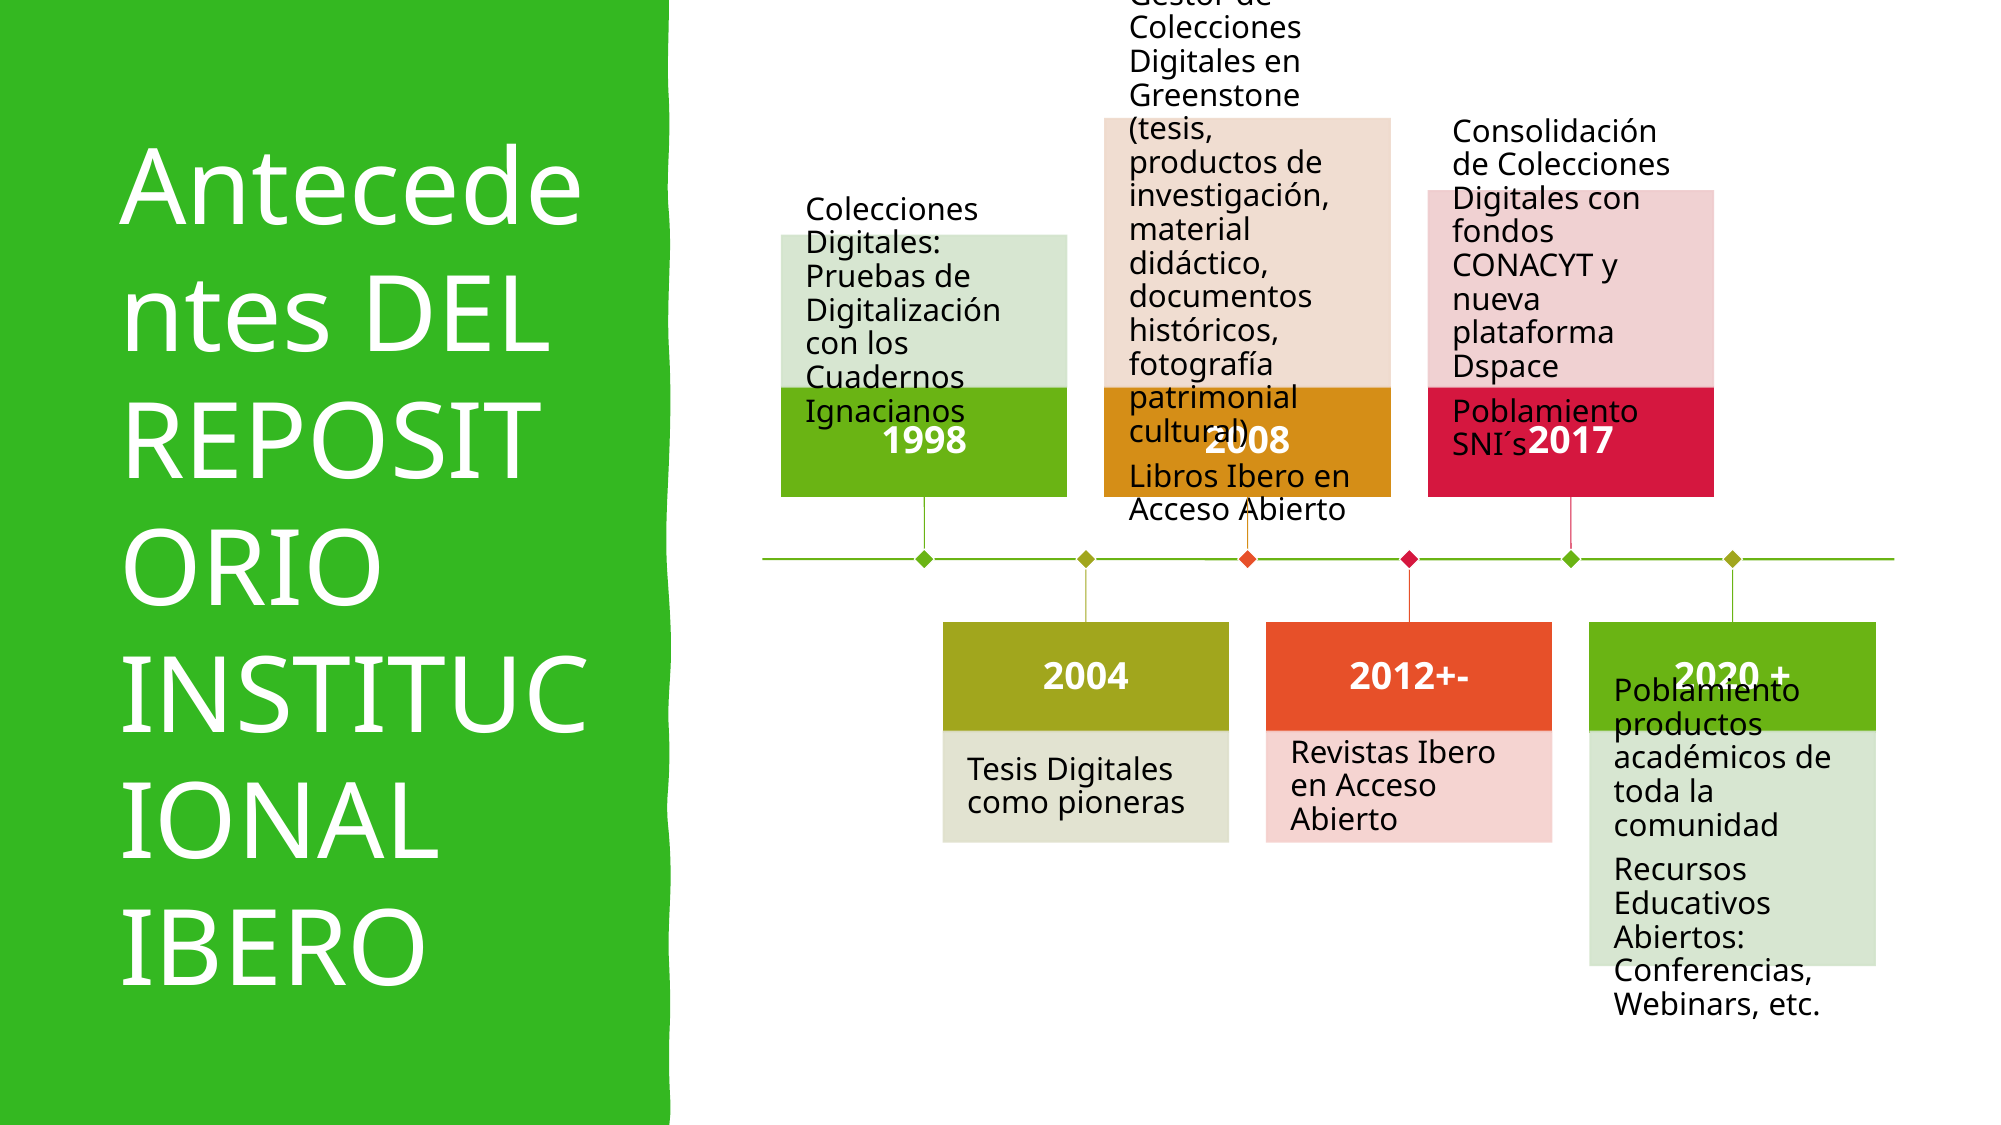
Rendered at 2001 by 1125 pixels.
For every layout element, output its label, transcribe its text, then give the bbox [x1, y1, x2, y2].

title Antecedentes DEL REPOSITORIO INSTITUCIONAL IBERO [104, 105, 614, 1021]
text_box [668, 0, 2000, 1125]
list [762, 105, 1895, 1014]
text_box [0, 0, 673, 1125]
